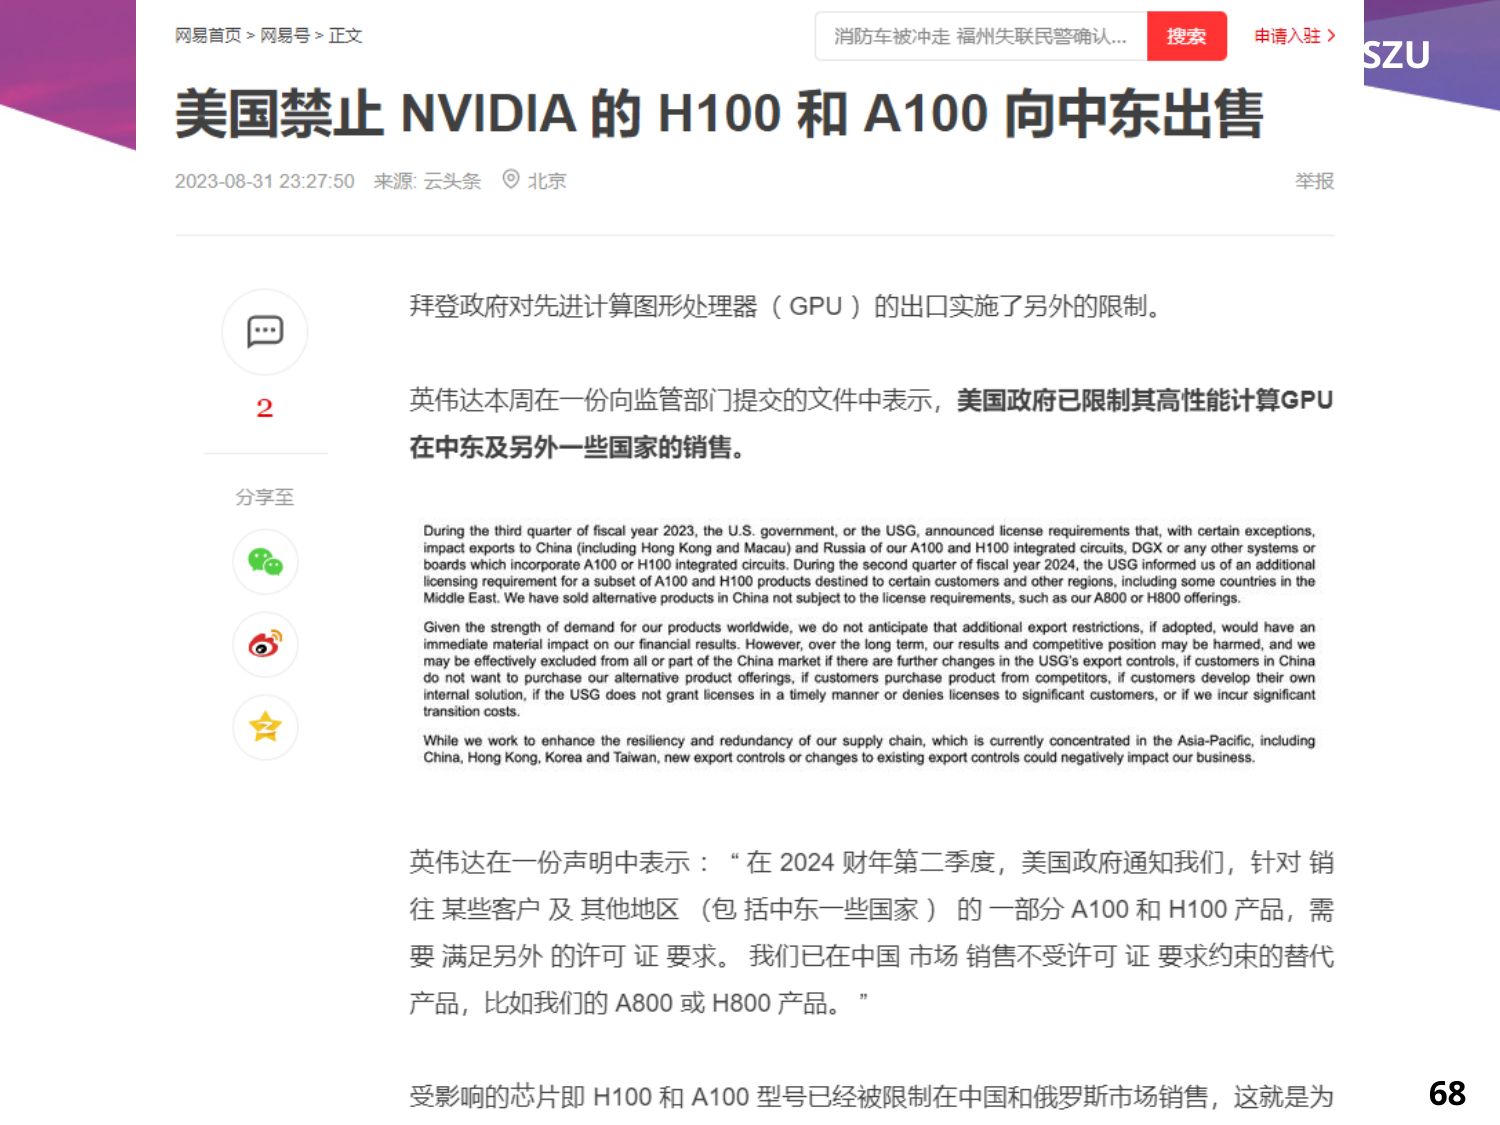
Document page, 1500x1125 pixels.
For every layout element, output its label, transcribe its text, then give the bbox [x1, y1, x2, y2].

slide_number 68 [1384, 1065, 1500, 1125]
picture [0, 0, 1500, 1125]
